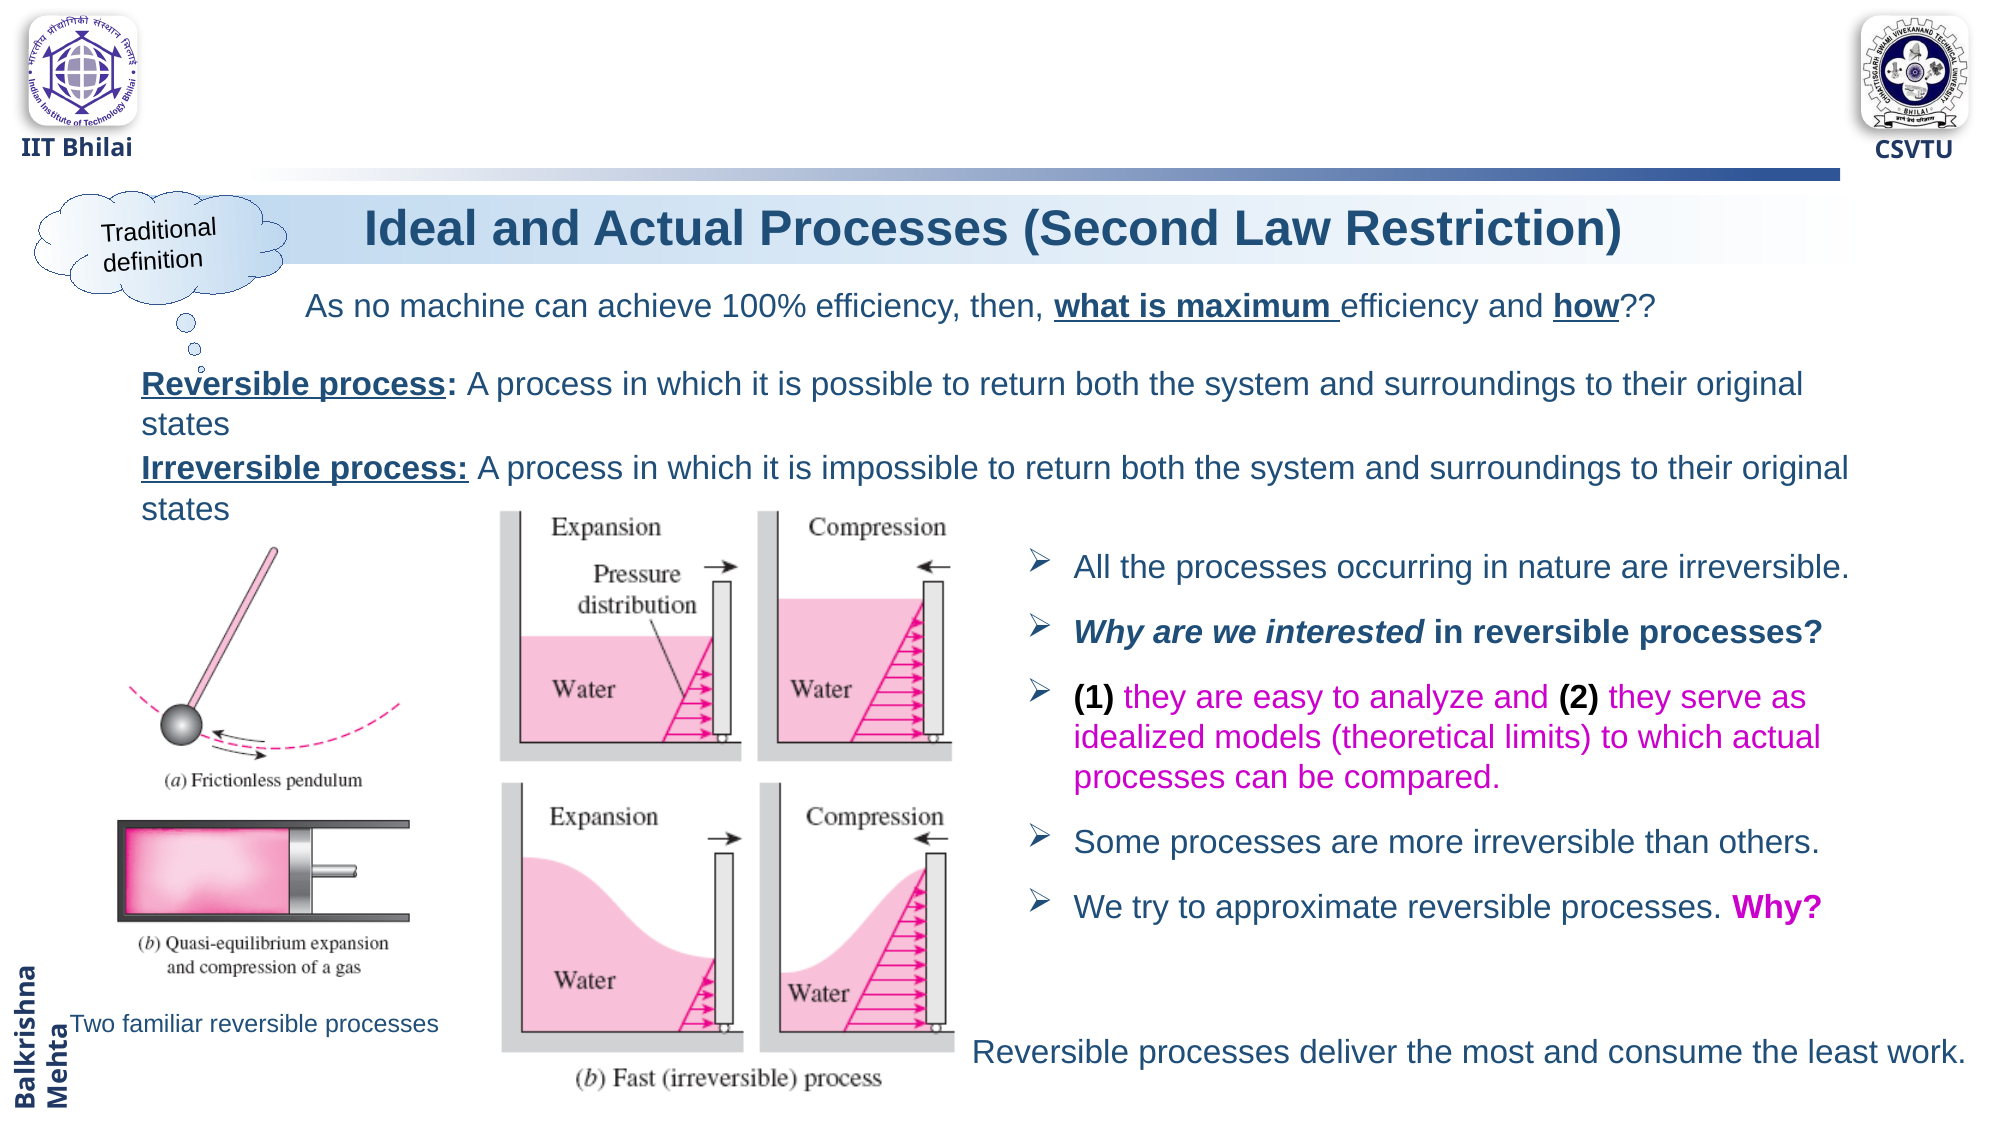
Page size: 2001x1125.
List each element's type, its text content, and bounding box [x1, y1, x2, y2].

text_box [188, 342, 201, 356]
text_box Ideal and Actual Processes (Second Law Restriction) [234, 195, 1869, 264]
text_box Two familiar reversible processes [54, 999, 472, 1045]
picture [1861, 15, 1969, 129]
picture [489, 500, 963, 1098]
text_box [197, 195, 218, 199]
picture [109, 541, 417, 984]
text_box Traditional definition [34, 191, 287, 305]
text_box All the processes occurring in nature are irreversible. Why are we interested in reversible processes? (1) they are easy to analyze and (2) they serve as idealized models (theoretical limits) to which actual processes can be compared. Some processes are more irreversible than others. We try to approximate reversible processes. Why? [1012, 537, 1961, 933]
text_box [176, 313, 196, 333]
text_box As no machine can achieve 100% efficiency, then, what is maximum efficiency and how?? [290, 277, 1717, 332]
text_box Reversible processes deliver the most and consume the least work. [963, 1022, 2000, 1077]
text_box Reversible process: A process in which it is possible to return both the system and surroundings to their original states Irreversible process: A process in which it is impossible to return both the system and surroundings to their original states [126, 354, 1877, 535]
picture [28, 15, 138, 126]
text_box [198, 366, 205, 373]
